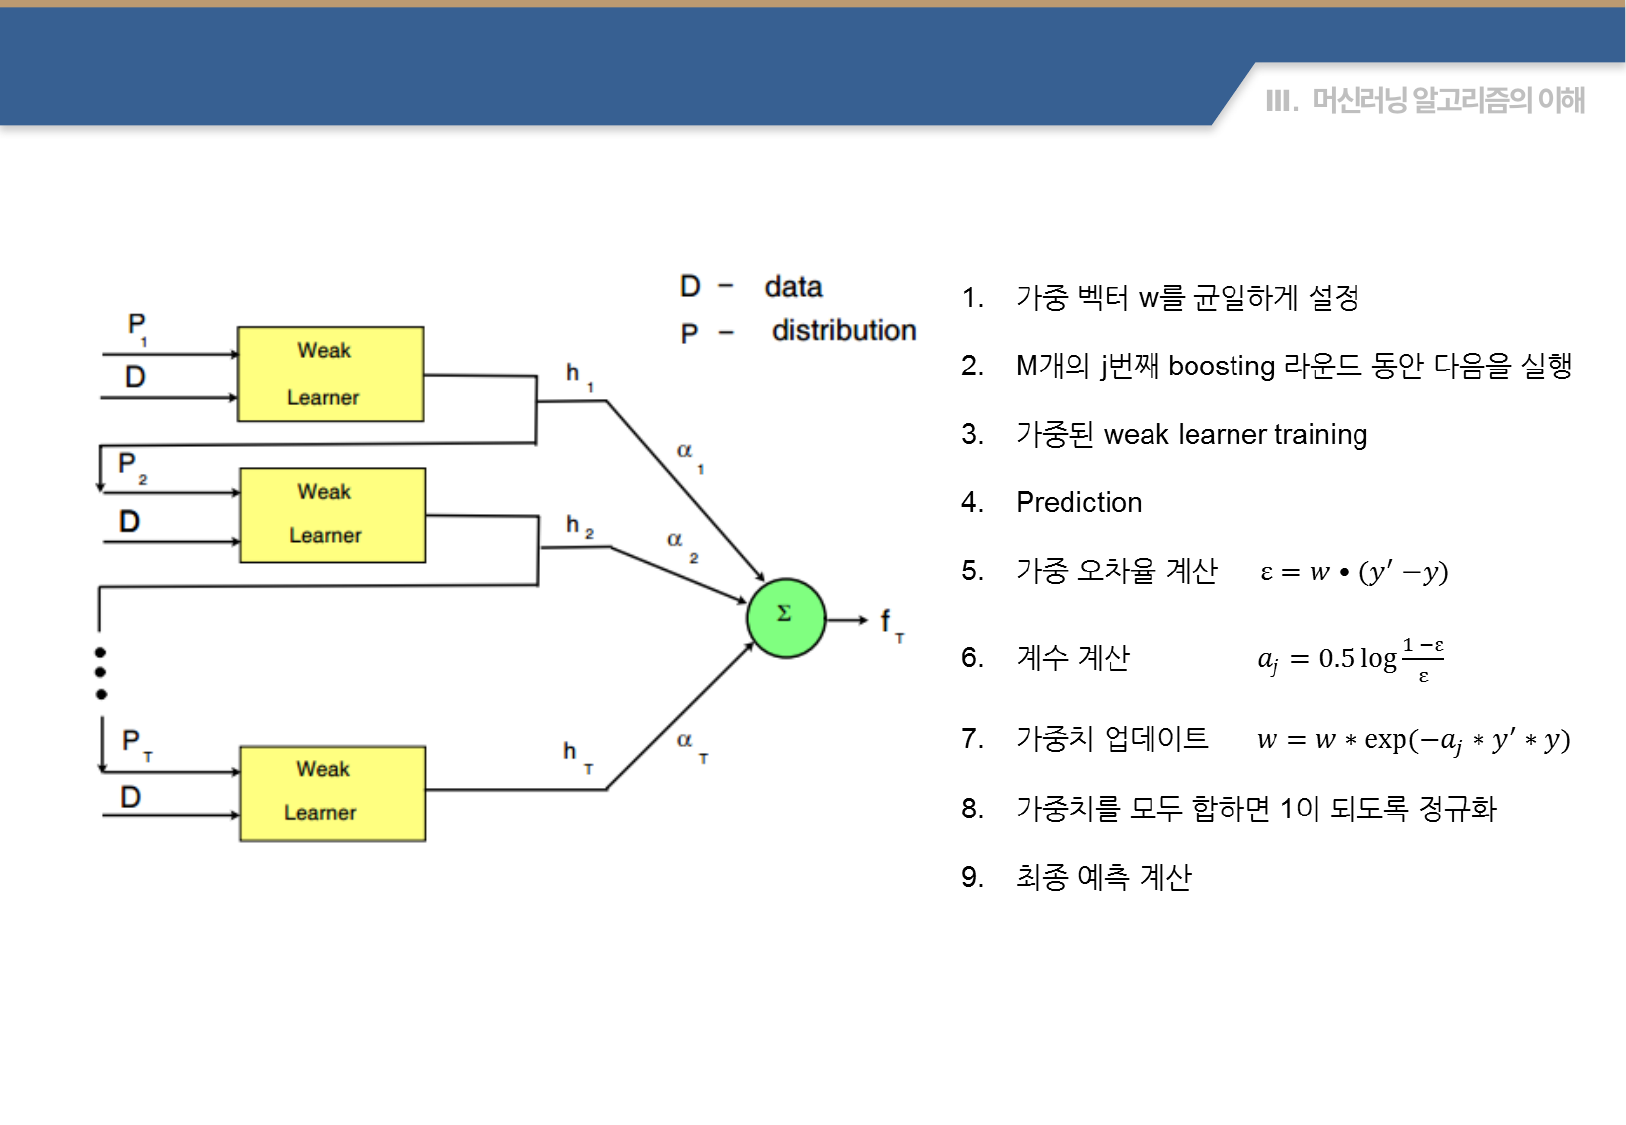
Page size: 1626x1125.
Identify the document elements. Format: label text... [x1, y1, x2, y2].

text_box [946, 248, 1603, 976]
text_box Boosting [50, 36, 1297, 100]
picture [0, 248, 951, 869]
